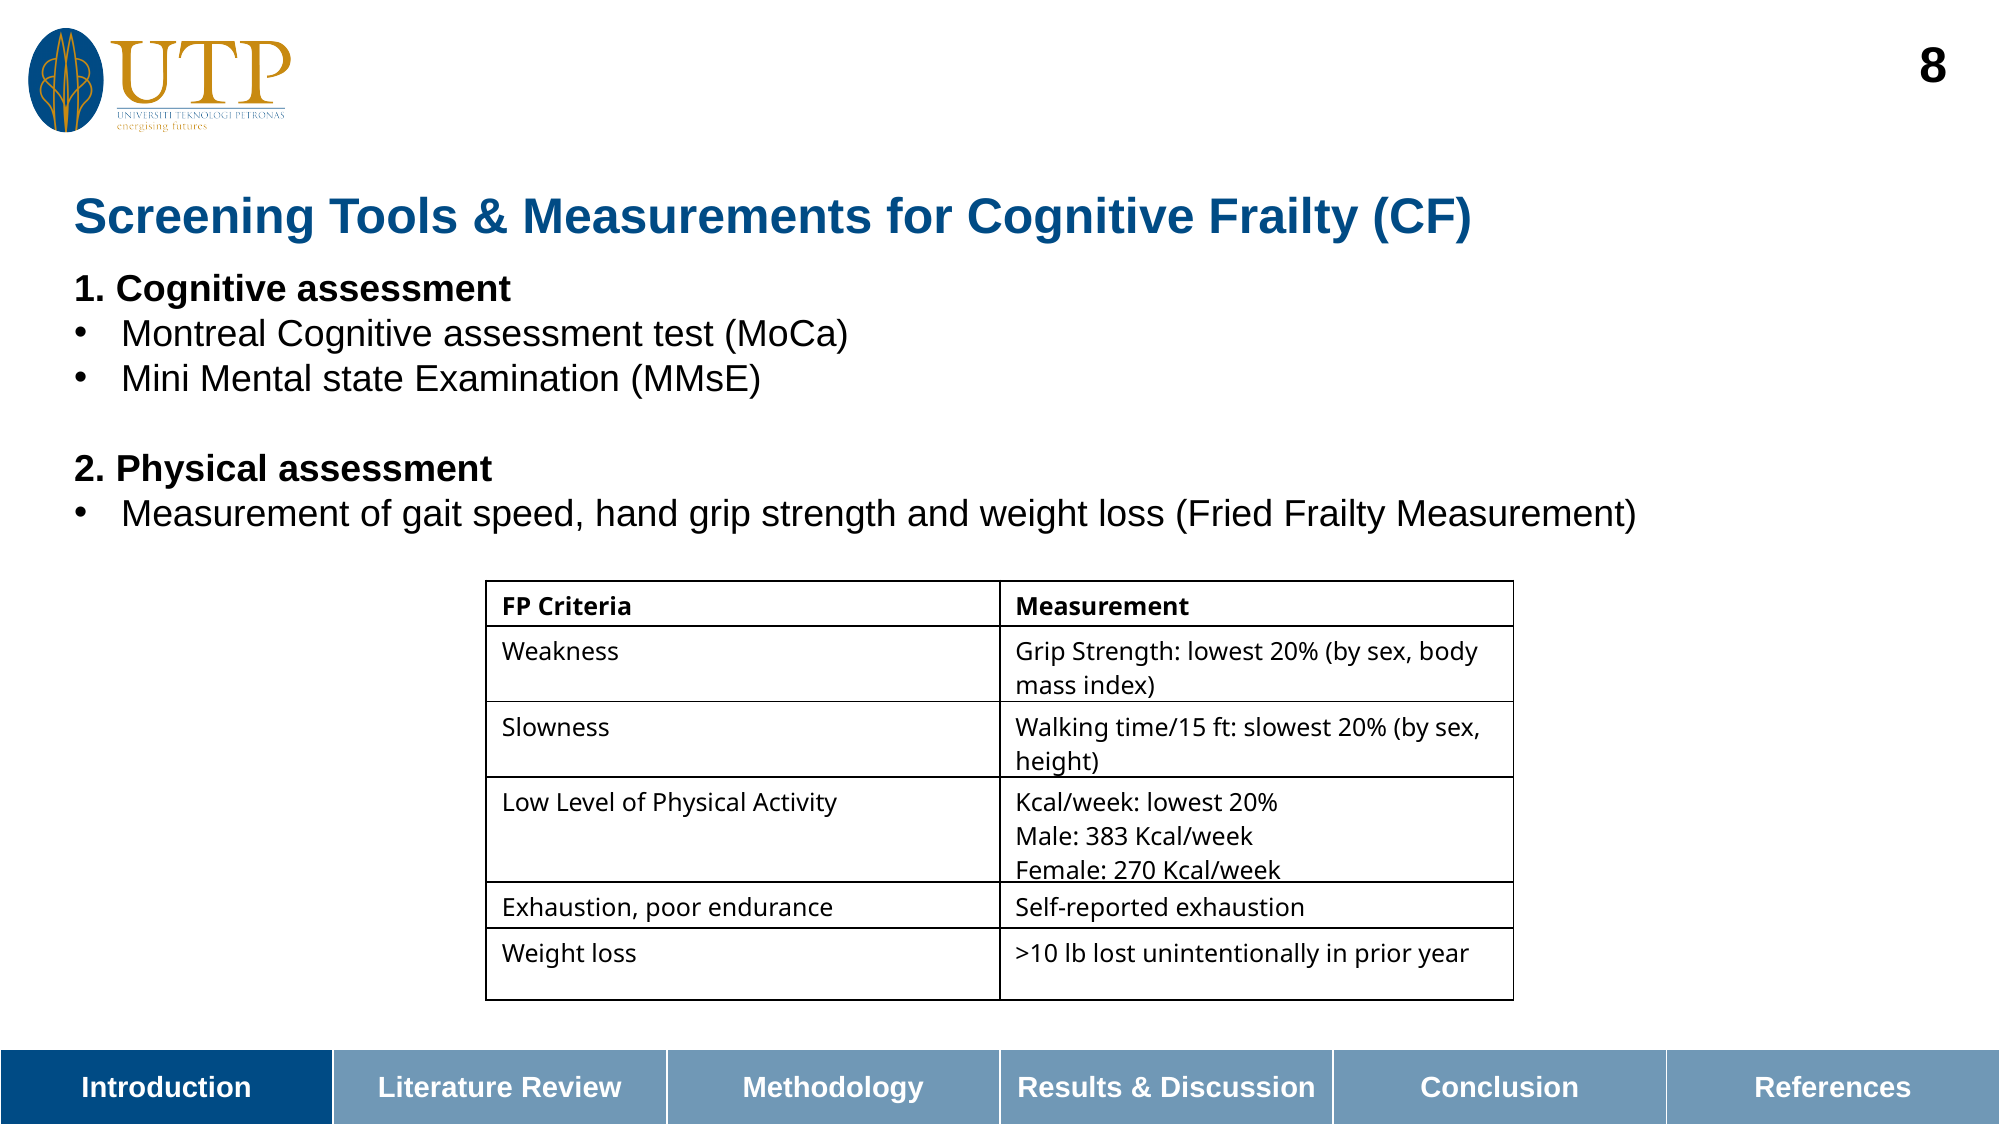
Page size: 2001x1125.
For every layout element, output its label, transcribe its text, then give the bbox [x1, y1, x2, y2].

table_header Conclusion [1334, 1050, 1666, 1124]
table_cell >10 lb lost unintentionally in prior year [1001, 929, 1513, 999]
table_header Results & Discussion [1001, 1050, 1332, 1124]
table_cell Kcal/week: lowest 20% Male: 383 Kcal/week Female: 270 Kcal/week [1001, 778, 1513, 881]
text_box 1. Cognitive assessment Montreal Cognitive assessment test (MoCa) Mini Mental state Examination (MMsE) 2. Physical assessment Measurement of gait speed, hand grip strength and weight loss (Fried Frailty Measurement) [59, 256, 1705, 542]
table_cell Exhaustion, poor endurance [487, 883, 999, 927]
table_header References [1667, 1050, 1999, 1124]
table_cell Walking time/15 ft: slowest 20% (by sex, height) [1001, 702, 1513, 776]
table_header Methodology [668, 1050, 999, 1124]
table_cell Weakness [487, 627, 999, 701]
table_cell Slowness [487, 702, 999, 776]
text_box 8 [1816, 25, 1962, 101]
text_box Screening Tools & Measurements for Cognitive Frailty (CF) [59, 176, 1530, 252]
table_cell Weight loss [487, 929, 999, 999]
picture [23, 25, 294, 136]
table_cell Low Level of Physical Activity [487, 778, 999, 881]
table_header FP Criteria [487, 582, 999, 625]
table_header Literature Review [334, 1050, 666, 1124]
table_cell Grip Strength: lowest 20% (by sex, body mass index) [1001, 627, 1513, 701]
table_cell Self-reported exhaustion [1001, 883, 1513, 927]
table_header Measurement [1001, 582, 1513, 625]
table_header Introduction [1, 1050, 332, 1124]
